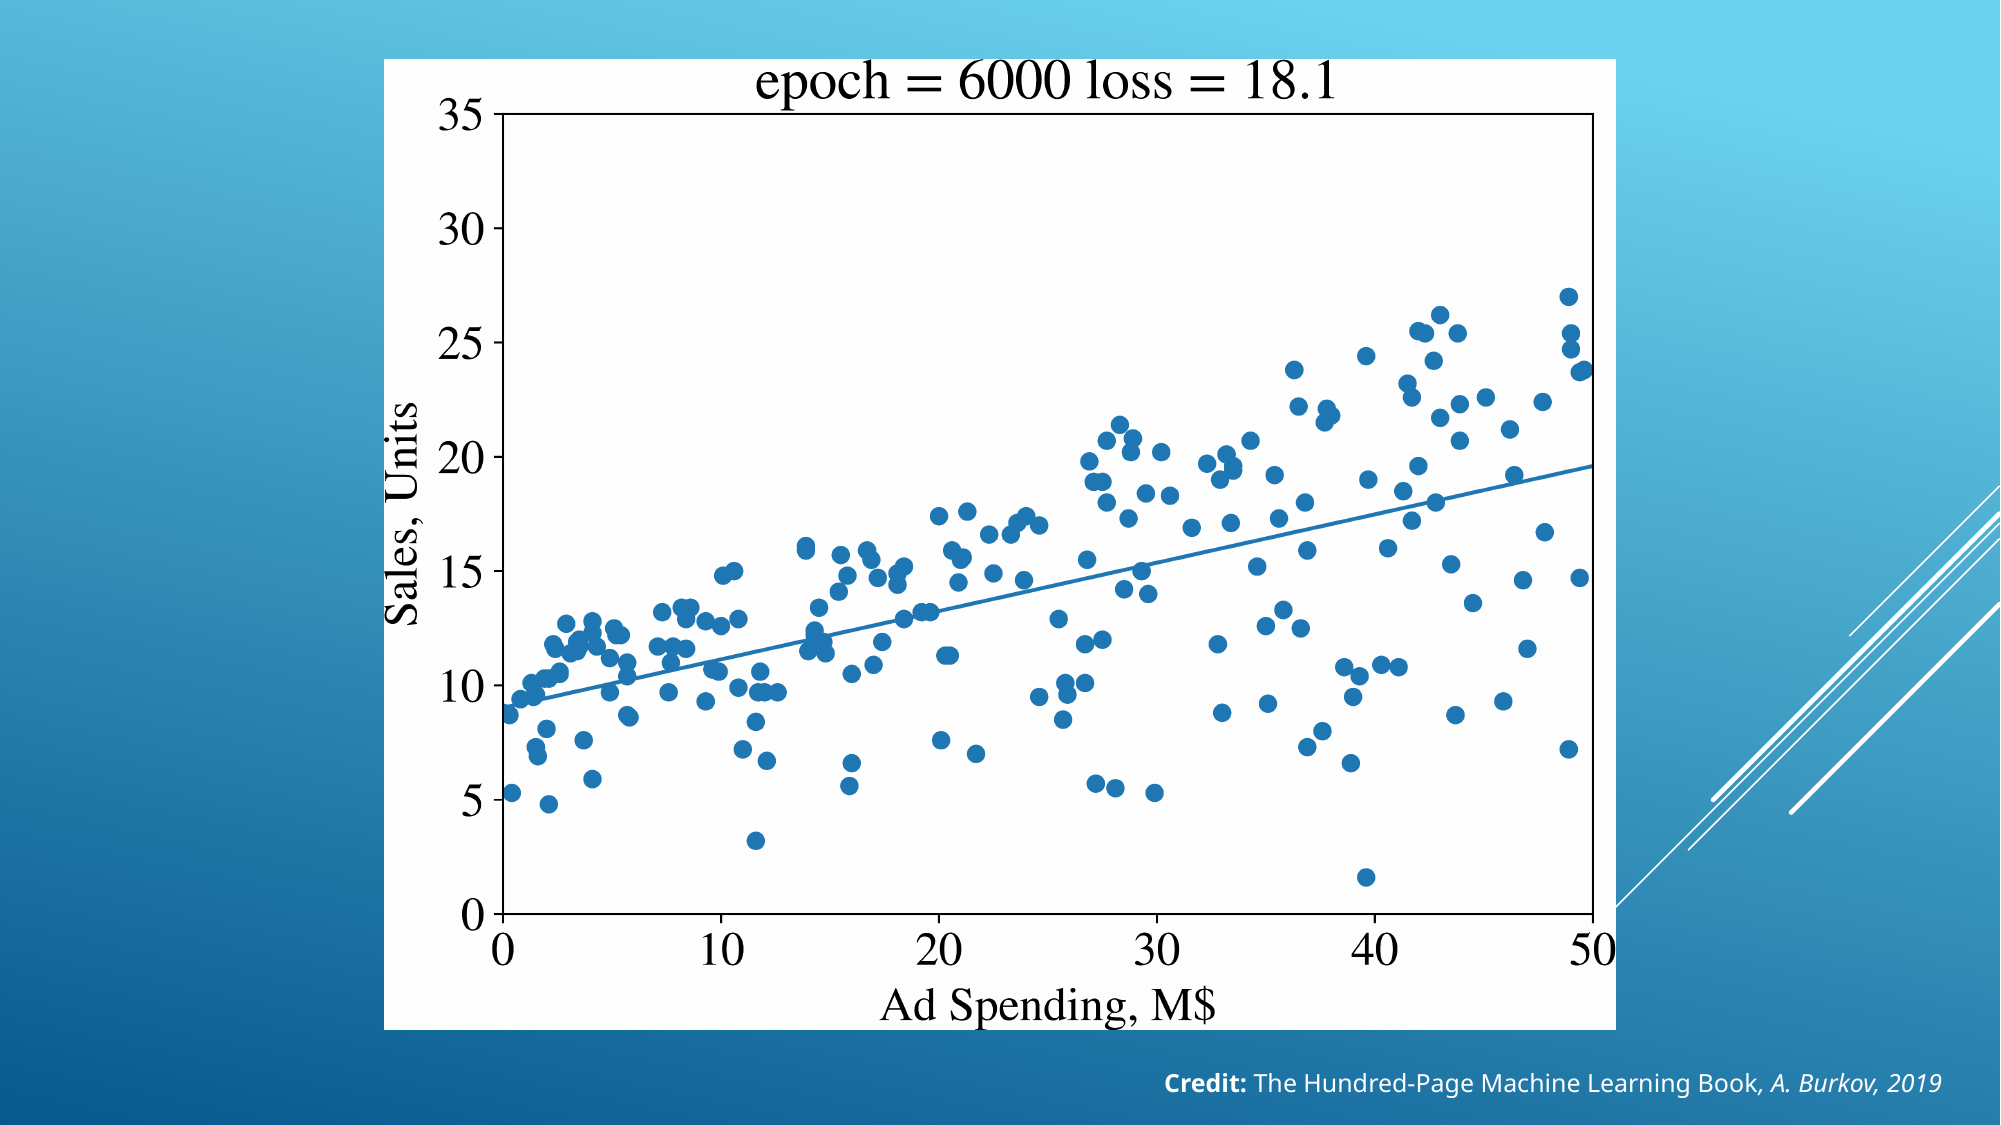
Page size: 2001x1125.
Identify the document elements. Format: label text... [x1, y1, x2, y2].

picture [383, 59, 1617, 1030]
text_box Credit: The Hundred-Page Machine Learning Book, A. Burkov, 2019 [1149, 1059, 2000, 1105]
